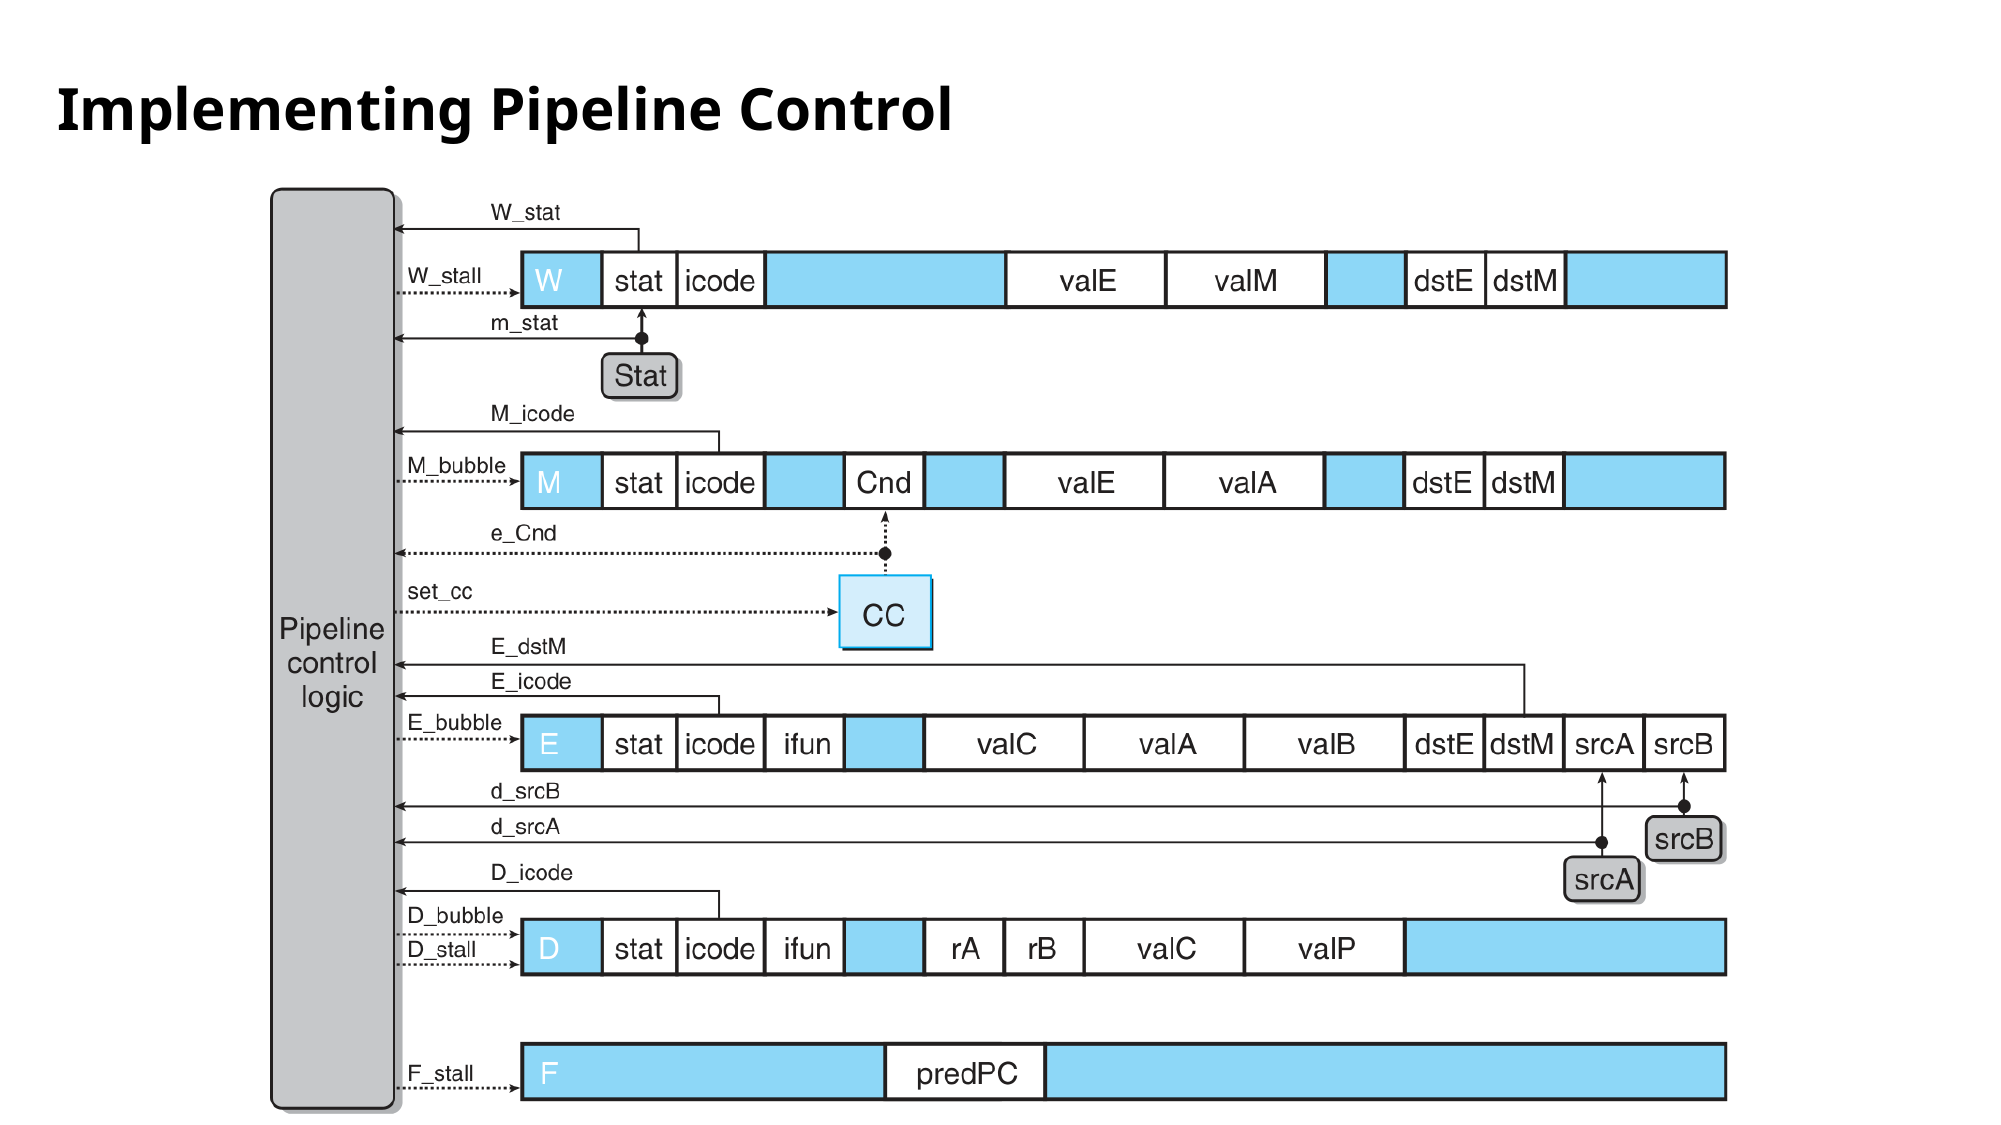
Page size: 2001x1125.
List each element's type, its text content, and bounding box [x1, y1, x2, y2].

text_box Implementing Pipeline Control [42, 64, 1518, 150]
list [258, 176, 1742, 1118]
